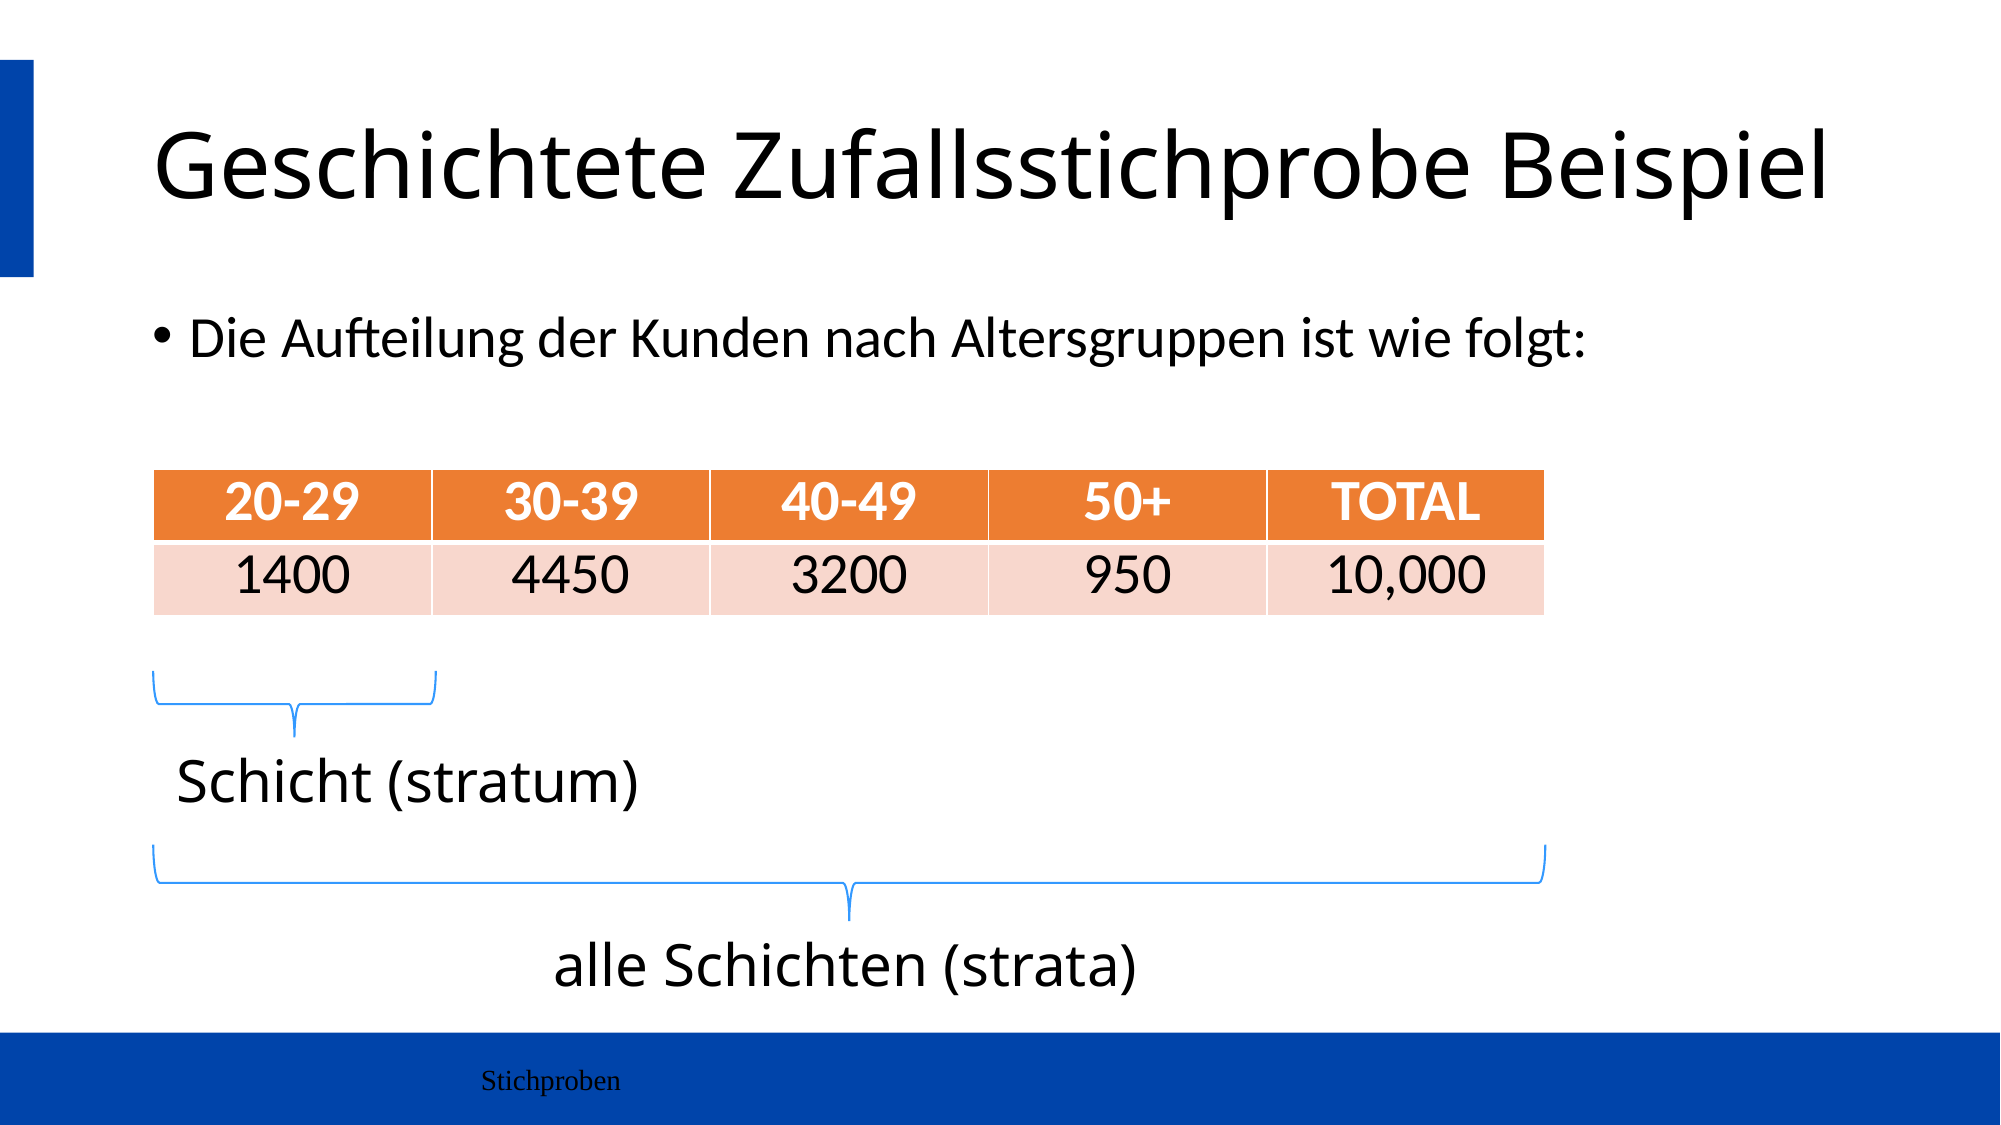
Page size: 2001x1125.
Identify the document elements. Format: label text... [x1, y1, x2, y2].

table_cell 950 [989, 545, 1266, 615]
text_box Schicht (stratum) [161, 737, 654, 822]
text_box [152, 670, 437, 737]
list Die Aufteilung der Kunden nach Altersgruppen ist wie folgt: [137, 299, 1863, 1014]
table_header 40-49 [711, 470, 988, 540]
table_header TOTAL [1268, 470, 1544, 540]
table_header 30-39 [433, 470, 709, 540]
table_cell 1400 [154, 545, 431, 615]
table_cell 3200 [711, 545, 988, 615]
text_box alle Schichten (strata) [538, 920, 1153, 1006]
footer Stichproben [31, 1048, 1071, 1109]
table_header 50+ [989, 470, 1266, 540]
table_cell 4450 [433, 545, 709, 615]
title Geschichtete Zufallsstichprobe Beispiel [137, 59, 1863, 278]
table_header 20-29 [154, 470, 431, 540]
text_box [152, 844, 1547, 920]
table_cell 10,000 [1268, 545, 1544, 615]
